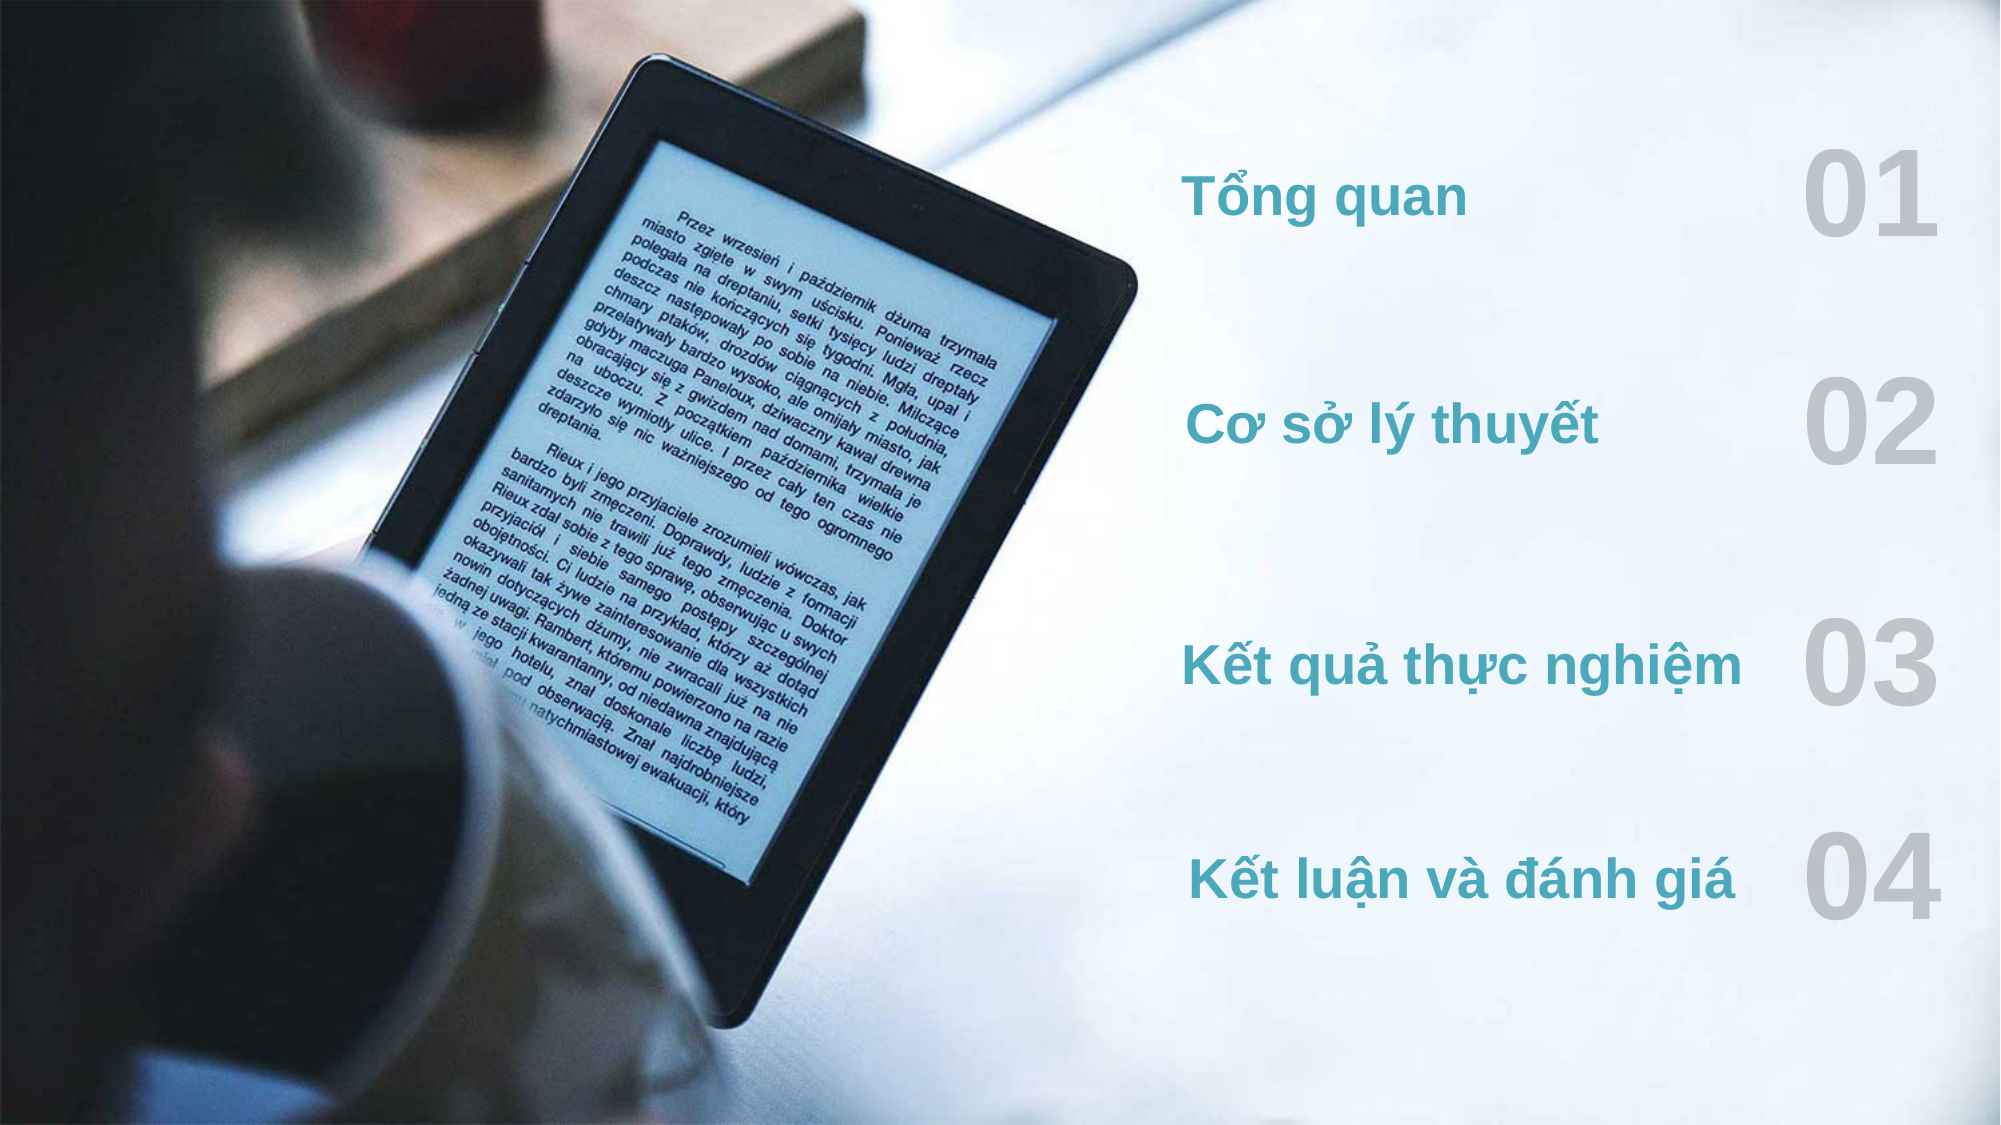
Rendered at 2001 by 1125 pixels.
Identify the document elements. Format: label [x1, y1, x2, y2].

text_box [1167, 331, 2000, 499]
text_box [1164, 573, 2000, 740]
picture [0, 0, 2001, 1125]
text_box [1171, 786, 2000, 954]
text_box [1164, 104, 2000, 272]
